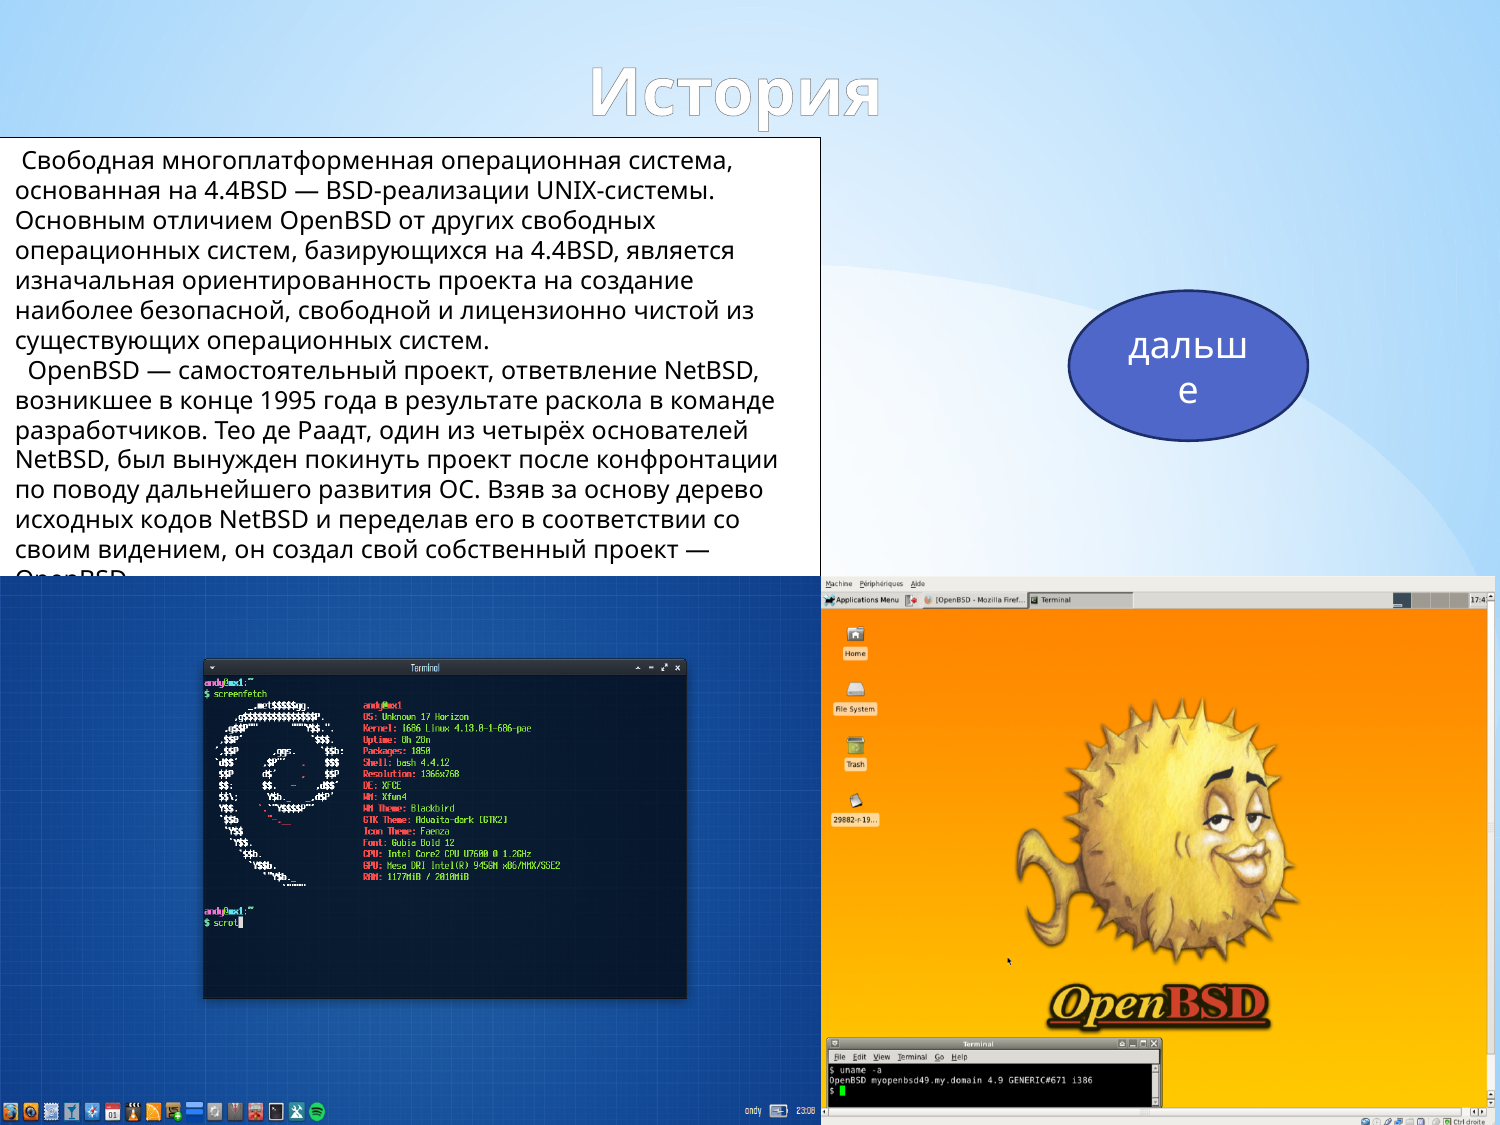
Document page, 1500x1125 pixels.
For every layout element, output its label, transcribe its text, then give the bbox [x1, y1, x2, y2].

text_box Свободная многоплатформенная операционная система, основанная на 4.4BSD — BSD-реализации UNIX-системы. Основным отличием OpenBSD от других свободных операционных систем, базирующихся на 4.4BSD, является изначальная ориентированность проекта на создание наиболее безопасной, свободной и лицензионно чистой из существующих операционных систем. OpenBSD — самостоятельный проект, ответвление NetBSD, возникшее в конце 1995 года в результате раскола в команде разработчиков. Тео де Раадт, один из четырёх основателей NetBSD, был вынужден покинуть проект после конфронтации по поводу дальнейшего развития ОС. Взяв за основу дерево исходных кодов NetBSD и переделав его в соответствии со своим видением, он создал свой собственный проект — OpenBSD. [0, 137, 821, 574]
picture [0, 576, 1496, 1125]
text_box дальше [1067, 289, 1310, 443]
text_box История [571, 41, 899, 137]
